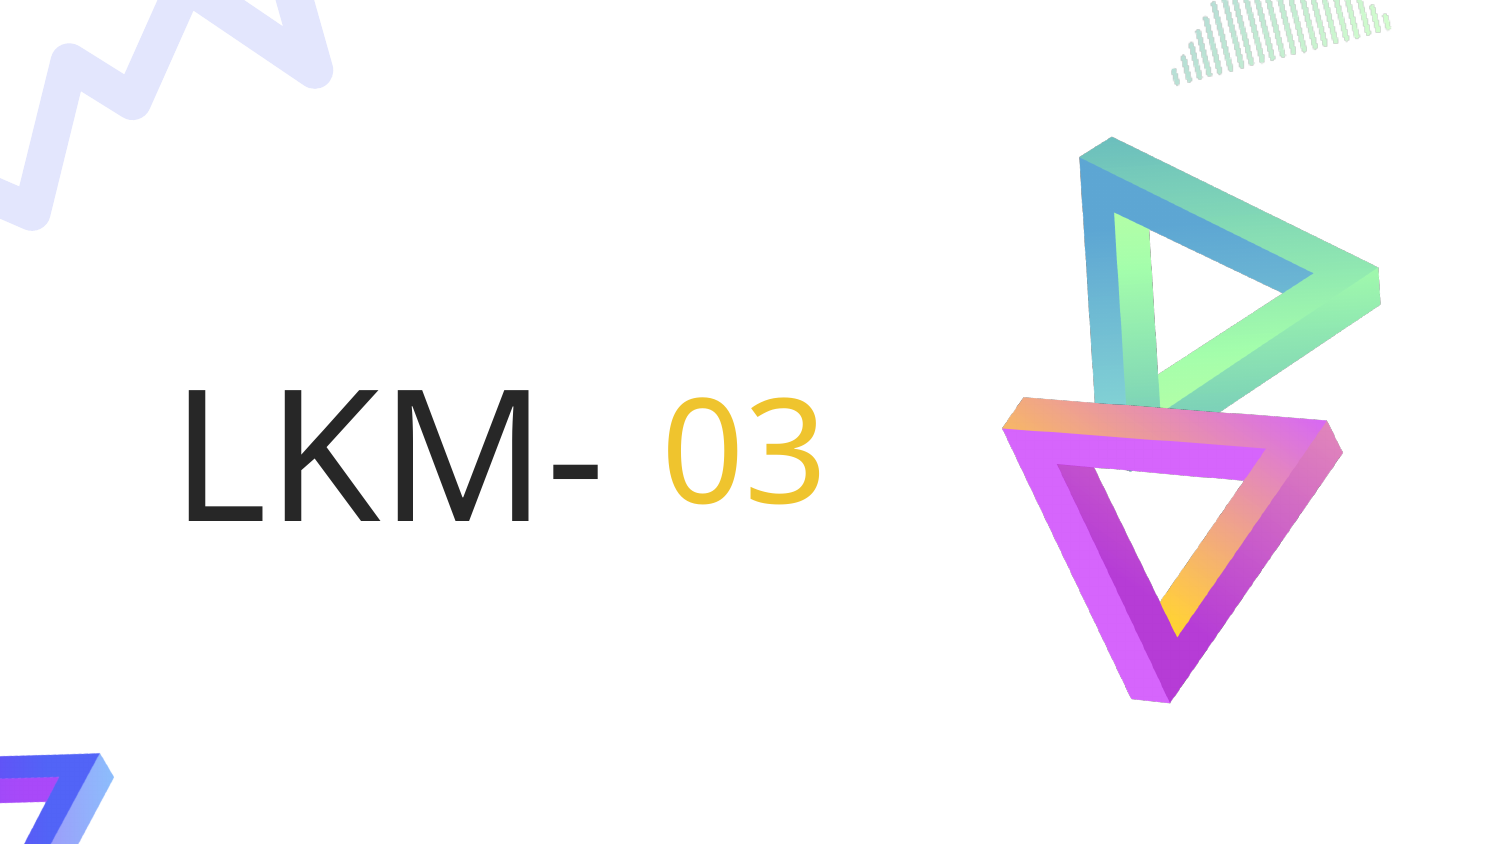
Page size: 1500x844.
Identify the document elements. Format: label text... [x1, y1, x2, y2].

title LKM- [156, 323, 915, 462]
picture [899, 112, 1416, 732]
title 03 [646, 375, 878, 548]
picture [0, 727, 123, 844]
